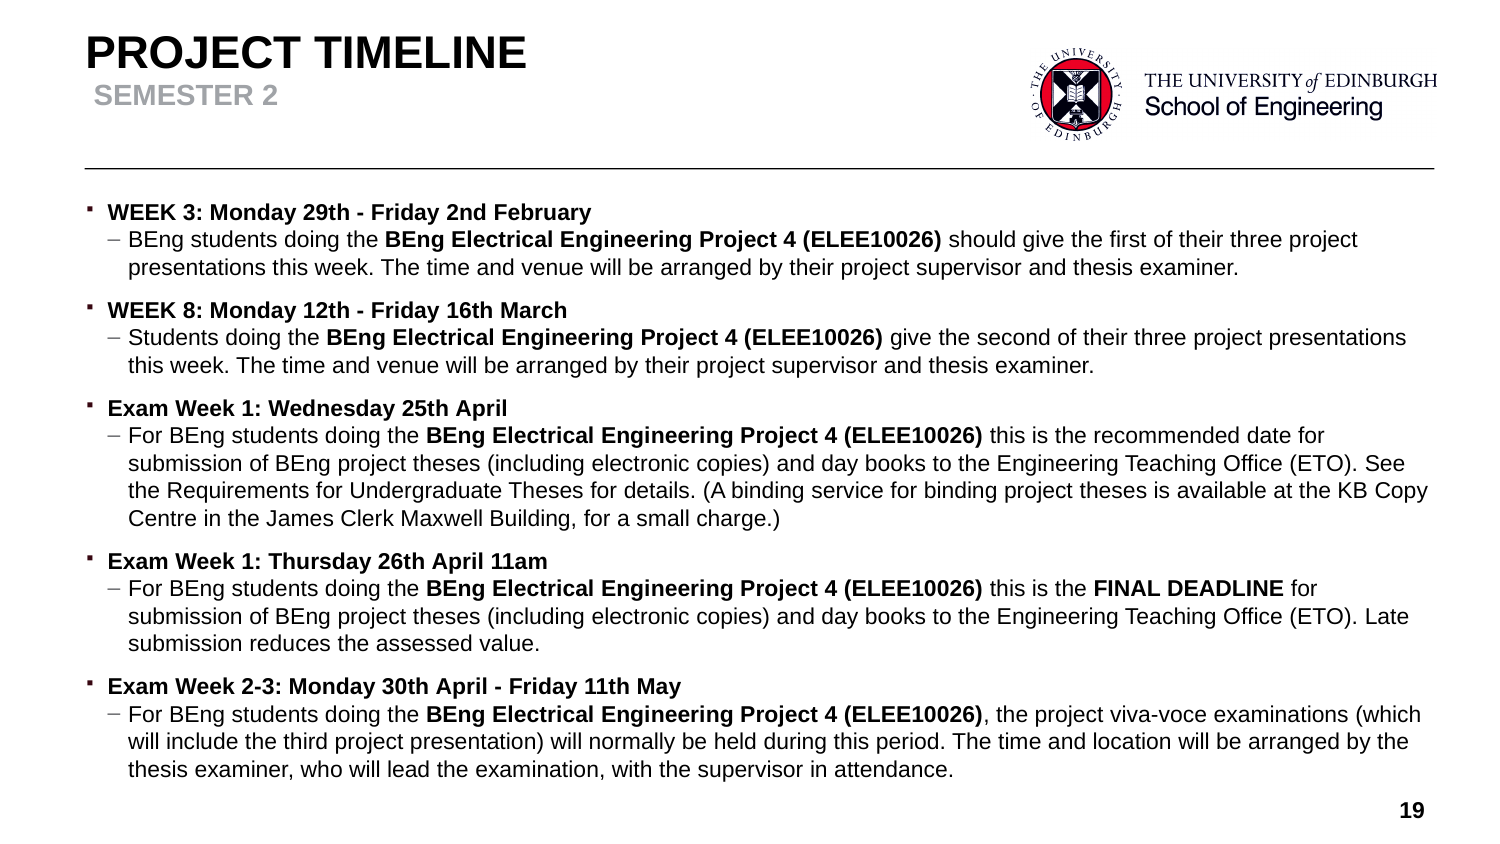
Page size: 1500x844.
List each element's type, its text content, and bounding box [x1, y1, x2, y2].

title PROJECT TIMELINE SEMESTER 2 [85, 26, 1013, 145]
list WEEK 3: Monday 29th - Friday 2nd February BEng students doing the BEng Electrical Engineering Project 4 (ELEE10026) should give the first of their three project presentations this week. The time and venue will be arranged by their project supervisor and thesis examiner. WEEK 8: Monday 12th - Friday 16th March Students doing the BEng Electrical Engineering Project 4 (ELEE10026) give the second of their three project presentations this week. The time and venue will be arranged by their project supervisor and thesis examiner. Exam Week 1: Wednesday 25th April For BEng students doing the BEng Electrical Engineering Project 4 (ELEE10026) this is the recommended date for submission of BEng project theses (including electronic copies) and day books to the Engineering Teaching Office (ETO). See the Requirements for Undergraduate Theses for details. (A binding service for binding project theses is available at the KB Copy Centre in the James Clerk Maxwell Building, for a small charge.) Exam Week 1: Thursday 26th April 11am For BEng students doing the BEng Electrical Engineering Project 4 (ELEE10026) this is the FINAL DEADLINE for submission of BEng project theses (including electronic copies) and day books to the Engineering Teaching Office (ETO). Late submission reduces the assessed value. Exam Week 2-3: Monday 30th April - Friday 11th May For BEng students doing the BEng Electrical Engineering Project 4 (ELEE10026), the project viva-voce examinations (which will include the third project presentation) will normally be held during this period. The time and location will be arranged by the thesis examiner, who will lead the examination, with the supervisor in attendance. [85, 197, 1437, 740]
picture [1030, 48, 1437, 141]
